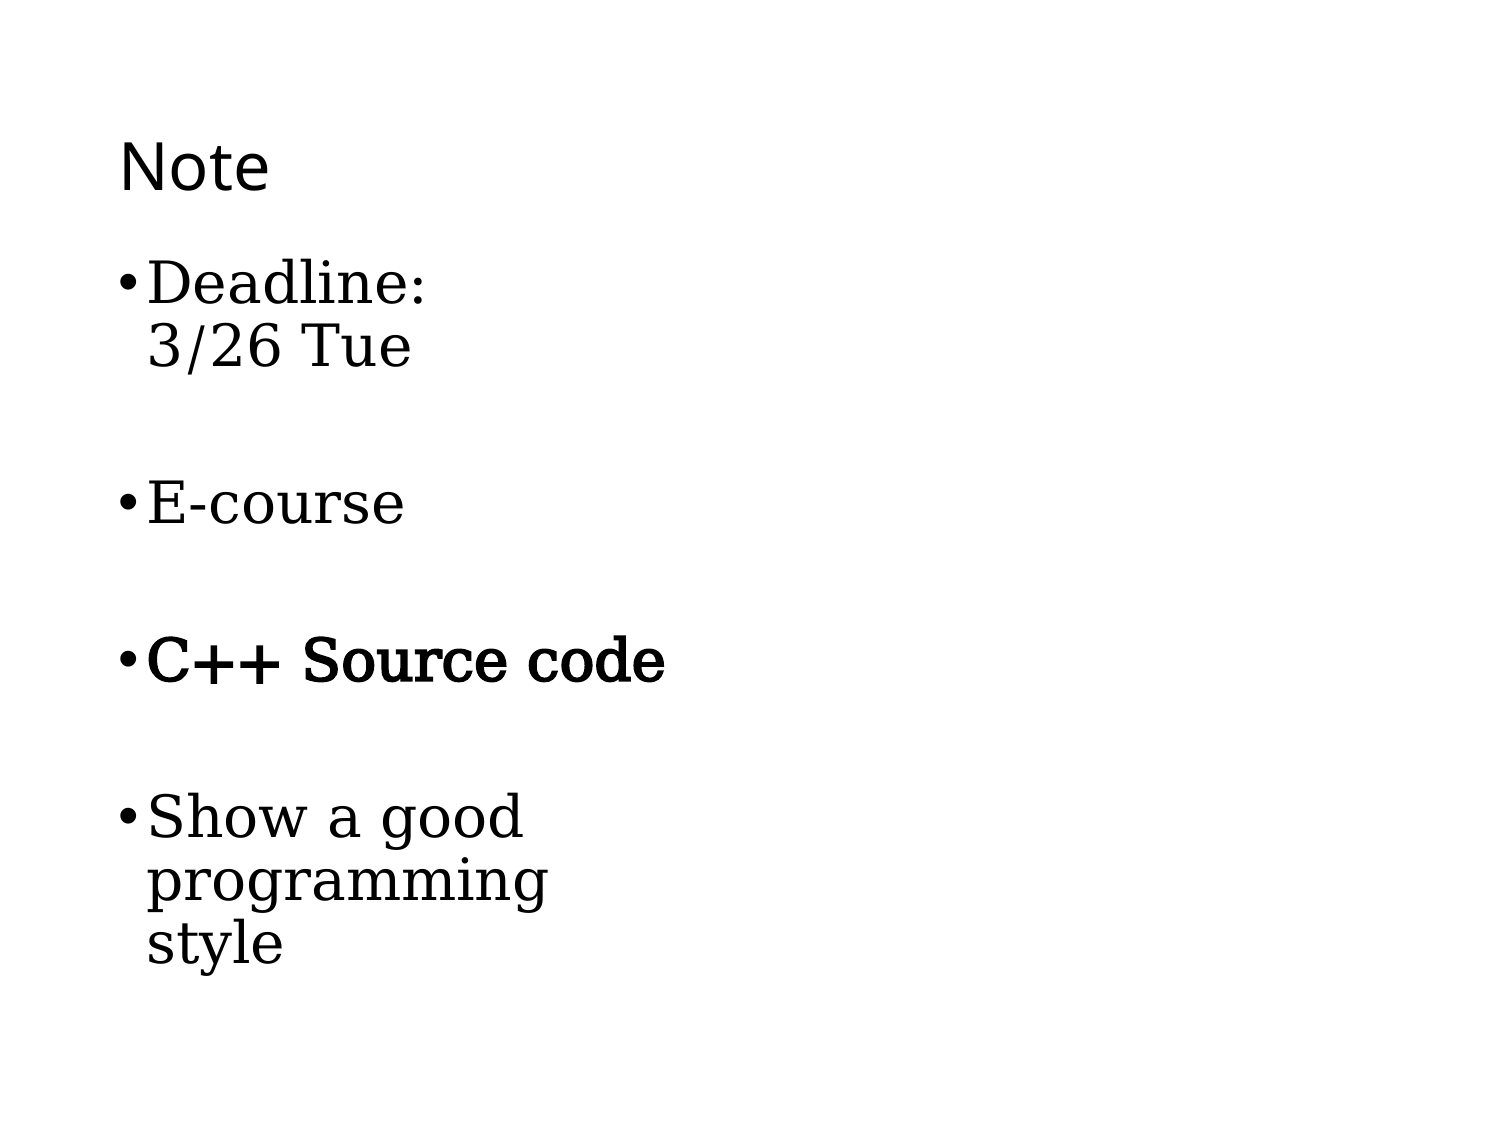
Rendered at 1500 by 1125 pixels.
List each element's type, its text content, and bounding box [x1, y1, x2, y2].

title Note [103, 59, 1397, 278]
text_box Deadline: 3/26 Tue E-course C++ Source code Show a good programming style [103, 246, 703, 1106]
